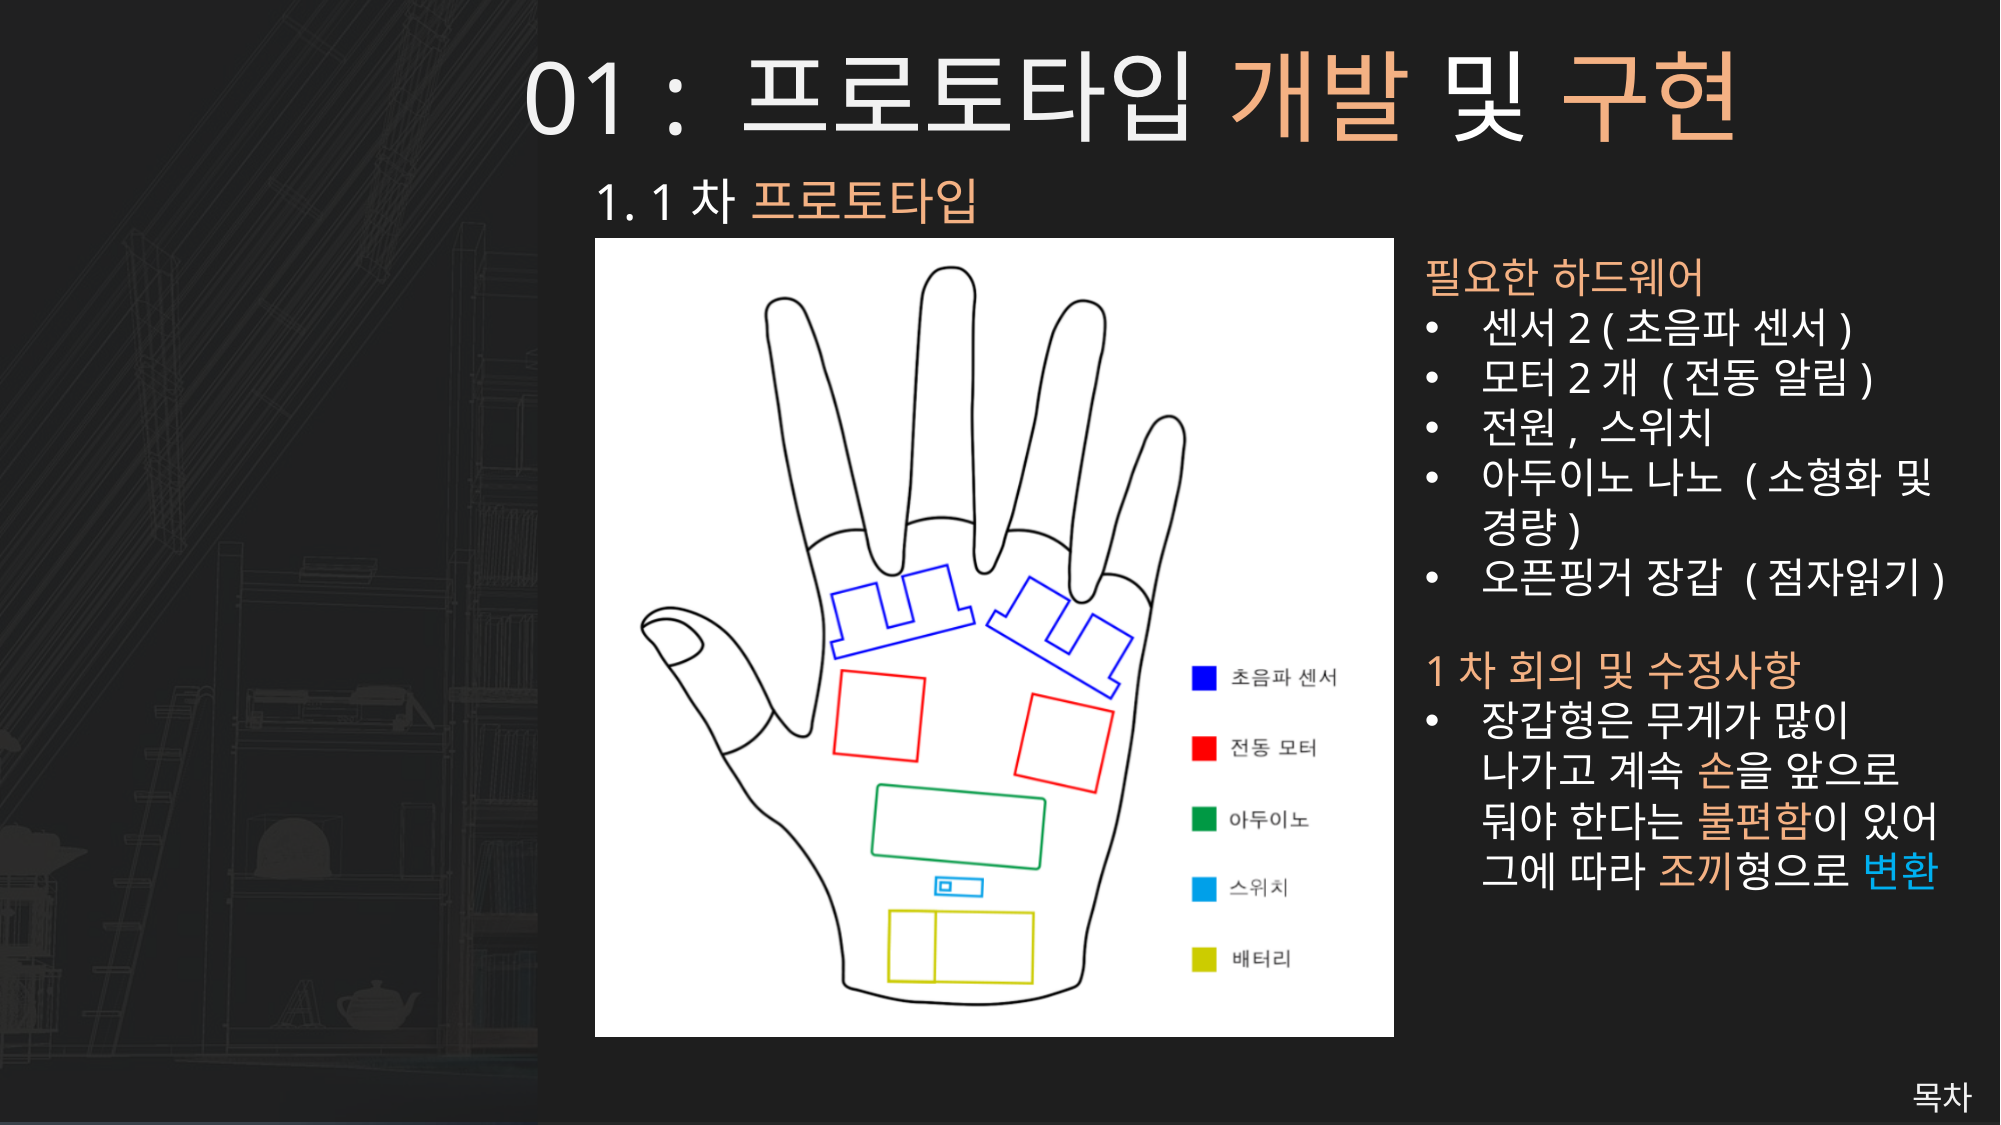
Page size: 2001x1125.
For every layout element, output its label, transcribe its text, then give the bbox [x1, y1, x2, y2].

text_box 필요한 하드웨어 센서2 (초음파 센서) 모터2개 (전동 알림) 전원, 스위치 아두이노 나노 (소형화 및 경량) 오픈핑거 장갑 (점자읽기) [1409, 244, 1975, 610]
text_box 1차 회의 및 수정사항 장갑형은 무게가 많이 나가고 계속 손을 앞으로 둬야 한다는 불편함이 있어 그에 따라 조끼형으로 변환 [1409, 637, 1975, 903]
text_box 1. 1차 프로토타입 설계도 [579, 163, 1094, 298]
picture [0, 0, 2000, 1125]
text_box 01 : 프로토타입 개발 및 구현 [507, 26, 1759, 162]
text_box 목차 [1897, 1069, 2000, 1125]
